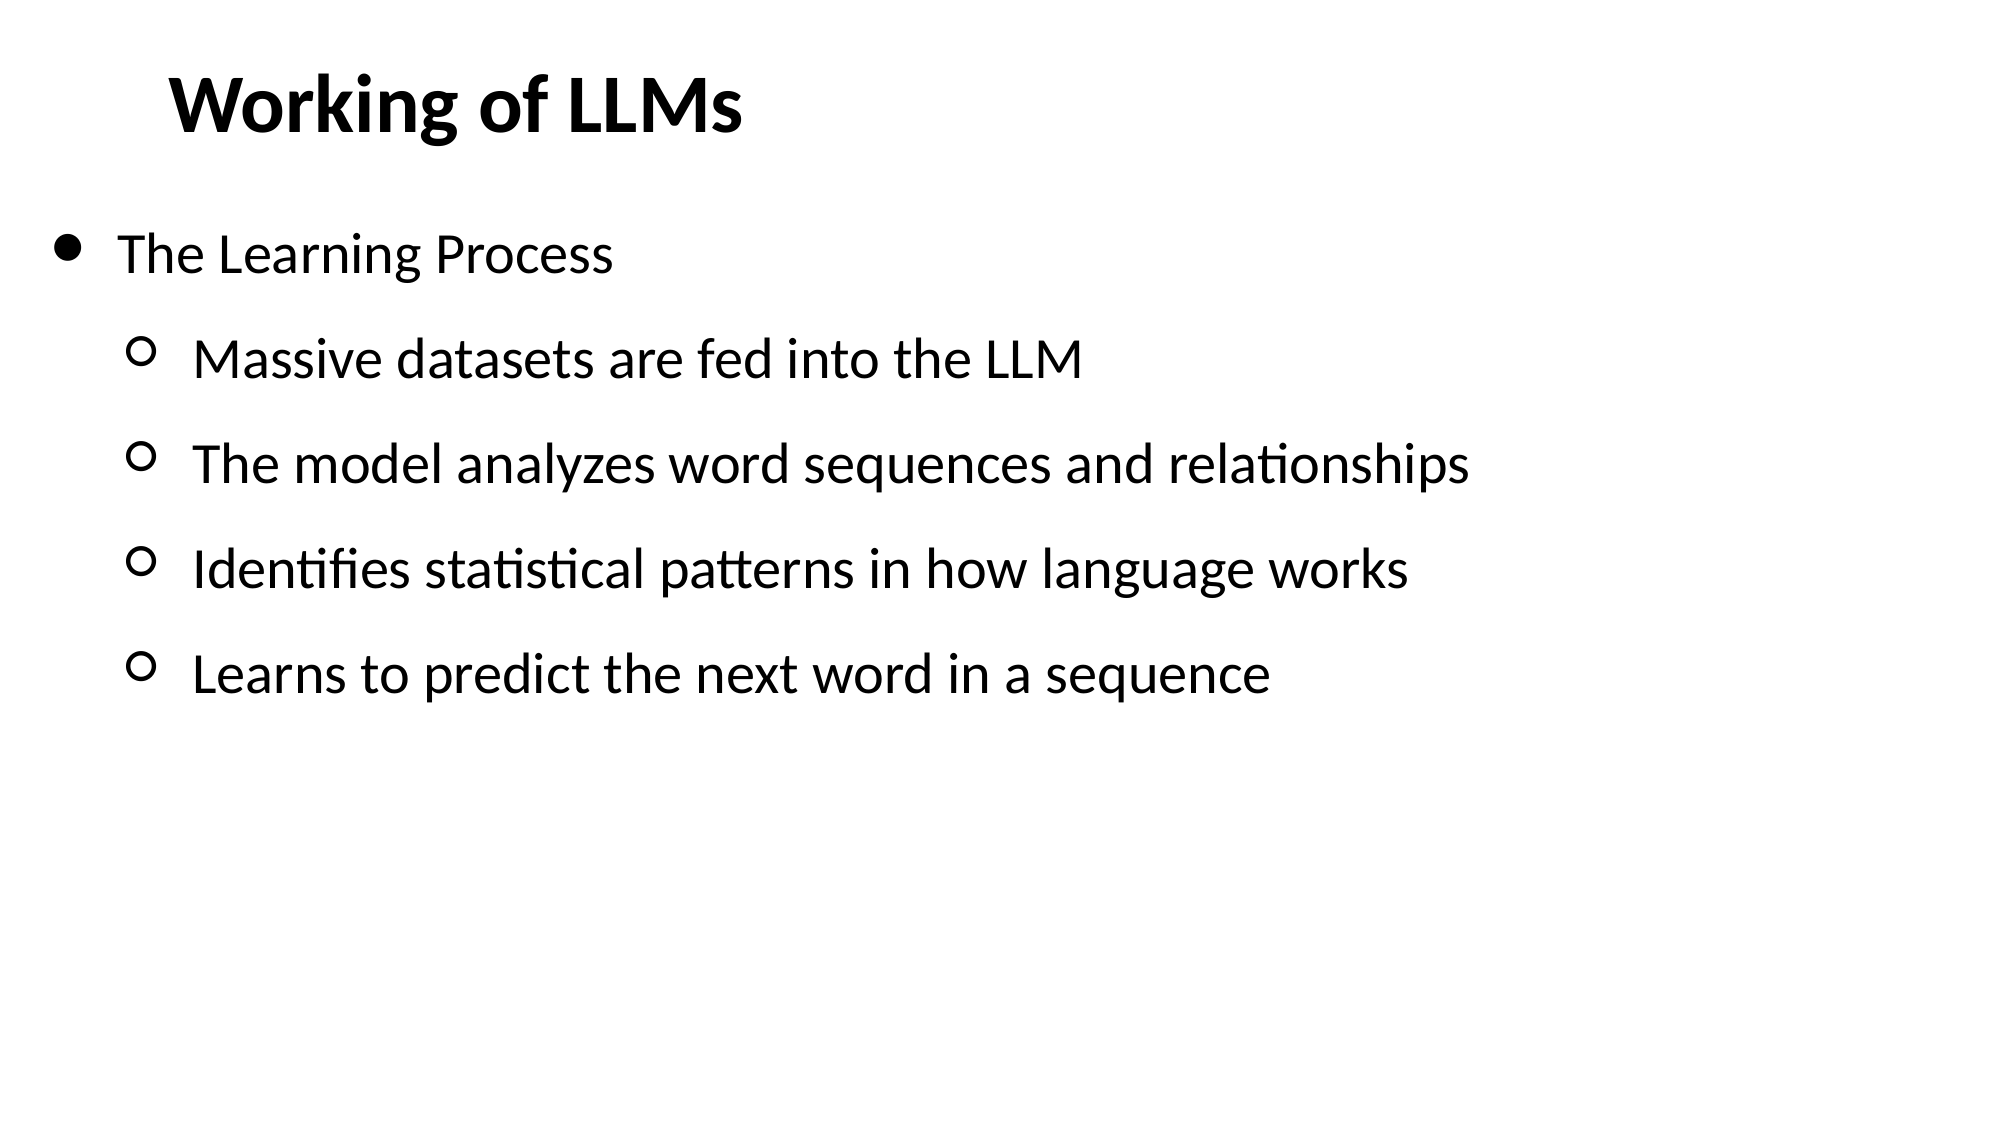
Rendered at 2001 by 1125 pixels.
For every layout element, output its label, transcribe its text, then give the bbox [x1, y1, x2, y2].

text_box The Learning Process Massive datasets are fed into the LLM The model analyzes word sequences and relationships Identifies statistical patterns in how language works Learns to predict the next word in a sequence [27, 165, 2000, 1082]
text_box Working of LLMs [153, 33, 1506, 165]
